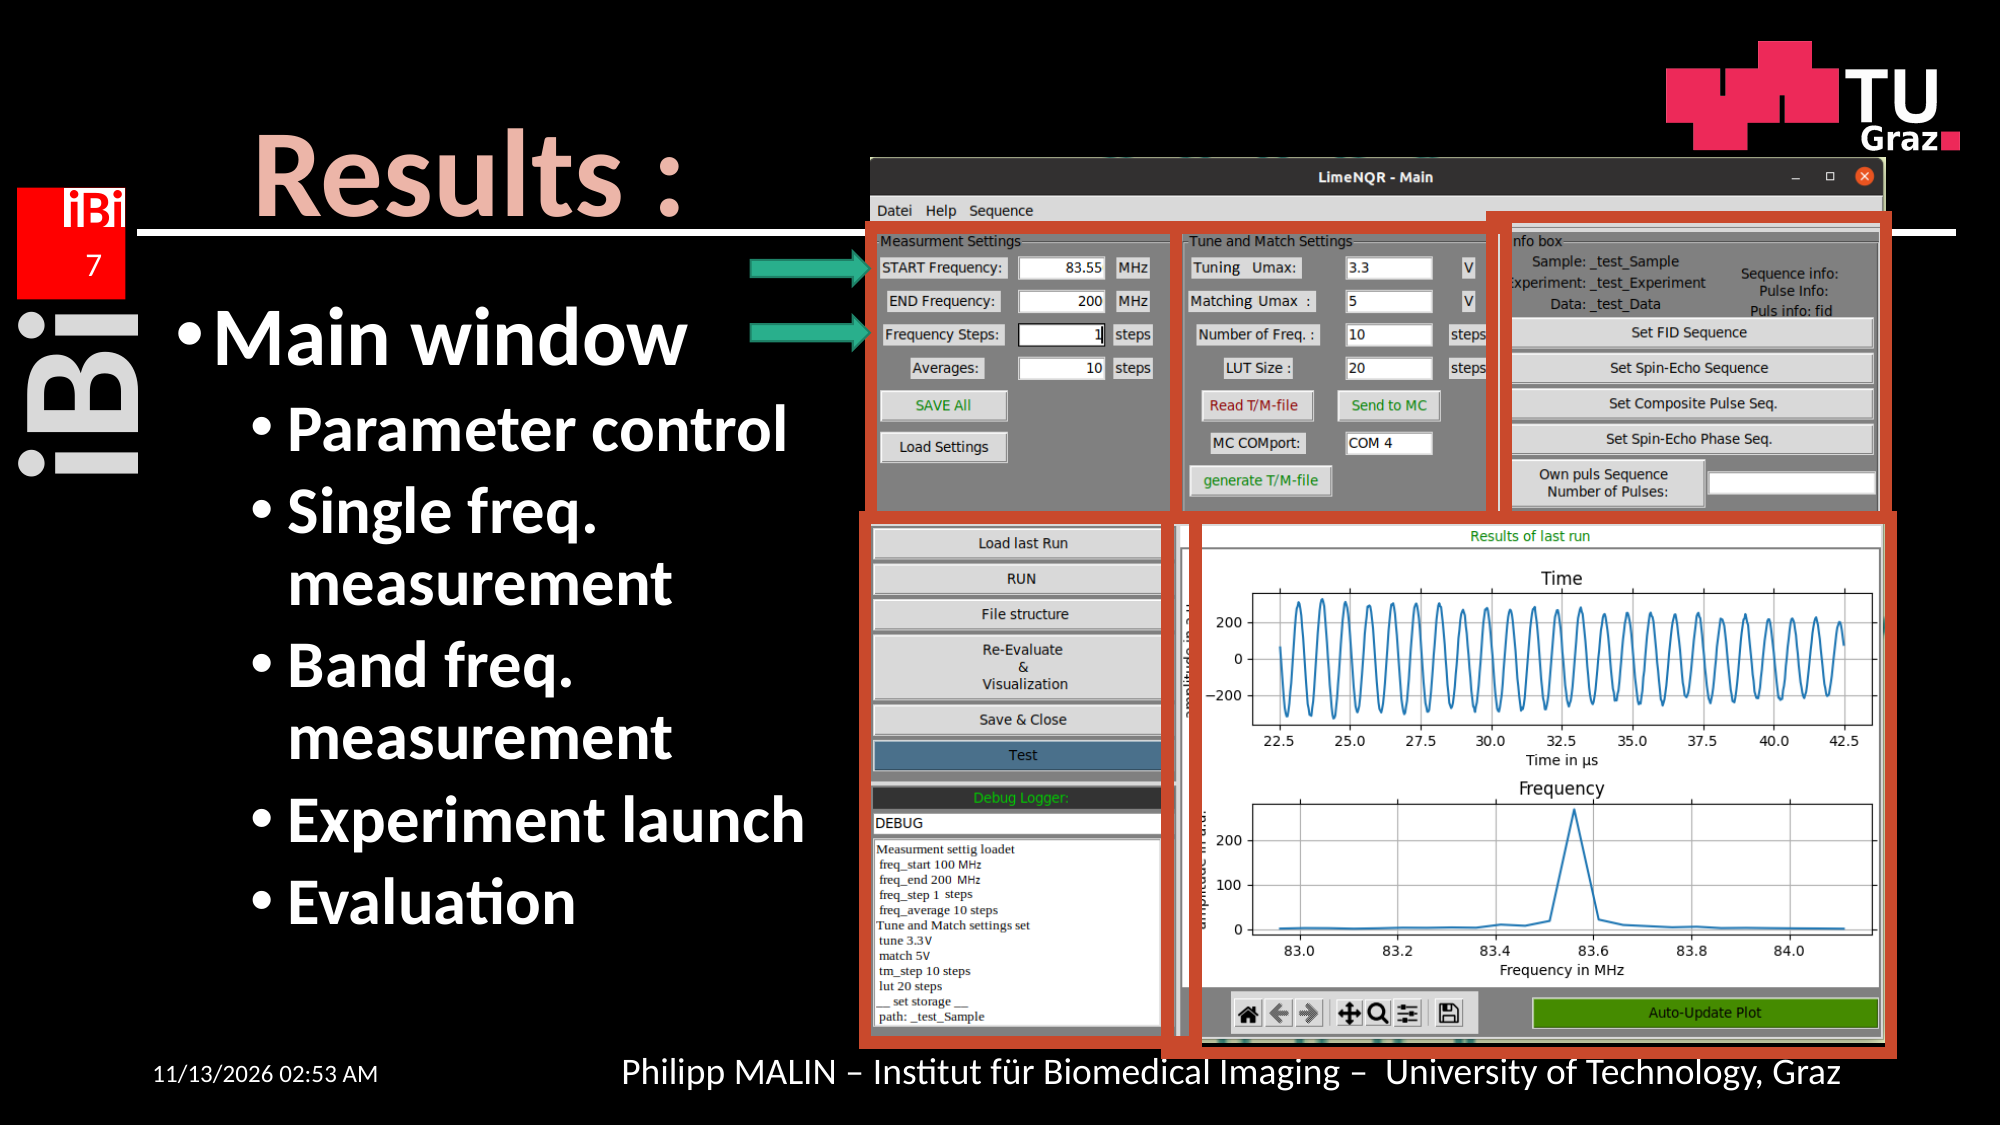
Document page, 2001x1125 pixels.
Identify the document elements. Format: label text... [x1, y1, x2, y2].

text_box [1166, 517, 1892, 1054]
slide_number 7 [17, 232, 118, 293]
text_box [864, 517, 1197, 1044]
list Results : [237, 116, 1088, 252]
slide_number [137, 1042, 588, 1103]
text_box [749, 248, 870, 289]
text_box [749, 313, 870, 353]
list Main window Parameter control Single freq. measurement Band freq. measurement Experiment launch Evaluation [160, 285, 843, 1009]
picture [870, 22, 1964, 1043]
